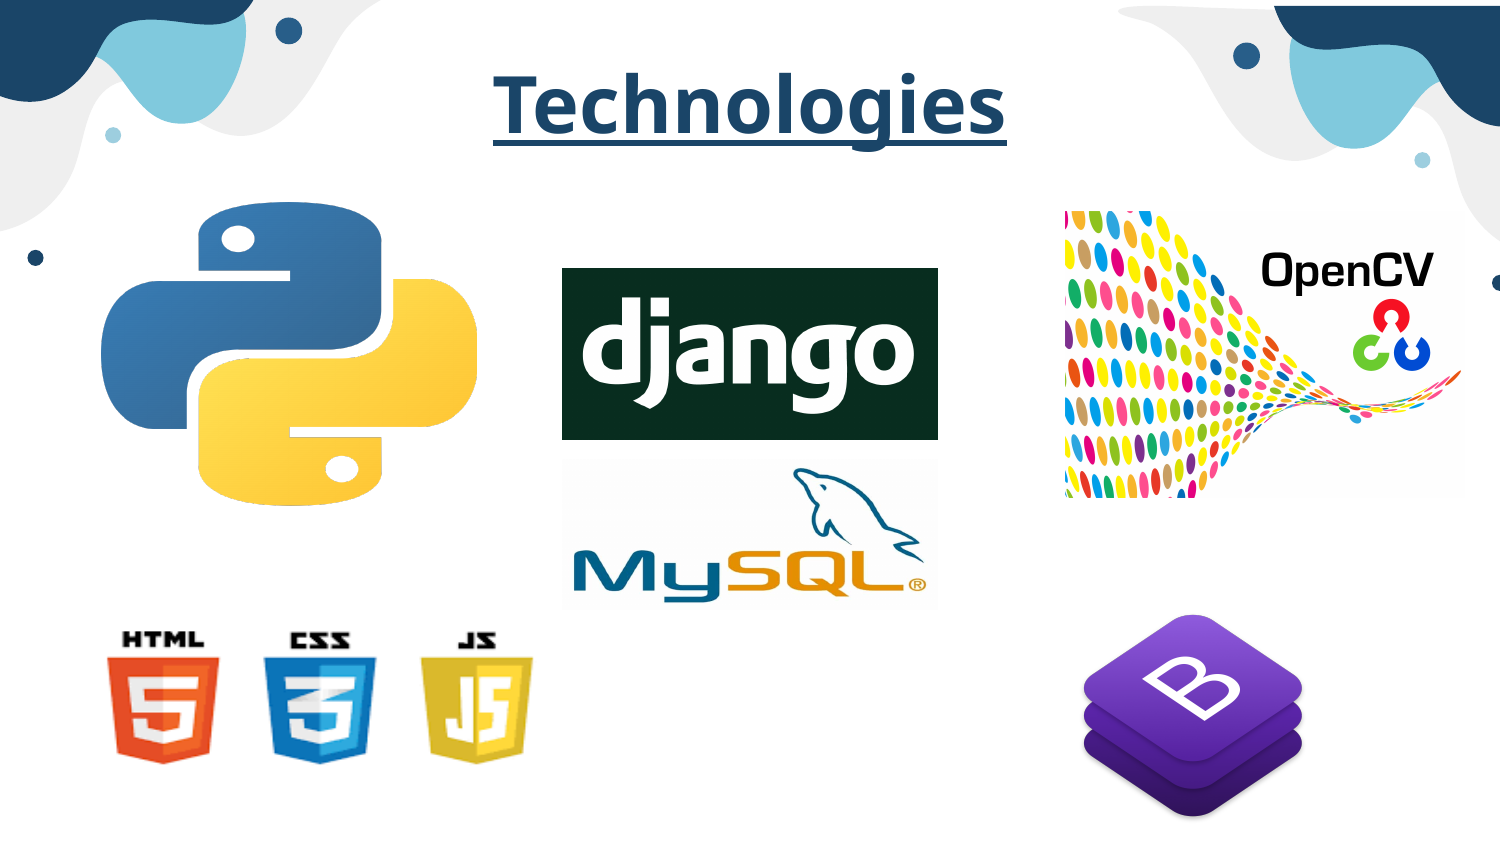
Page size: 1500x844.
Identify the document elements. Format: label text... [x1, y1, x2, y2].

picture [562, 268, 938, 440]
title Technologies [88, 39, 1412, 134]
picture [65, 458, 938, 842]
picture [1065, 609, 1321, 824]
picture [101, 202, 477, 507]
picture [1065, 211, 1465, 498]
